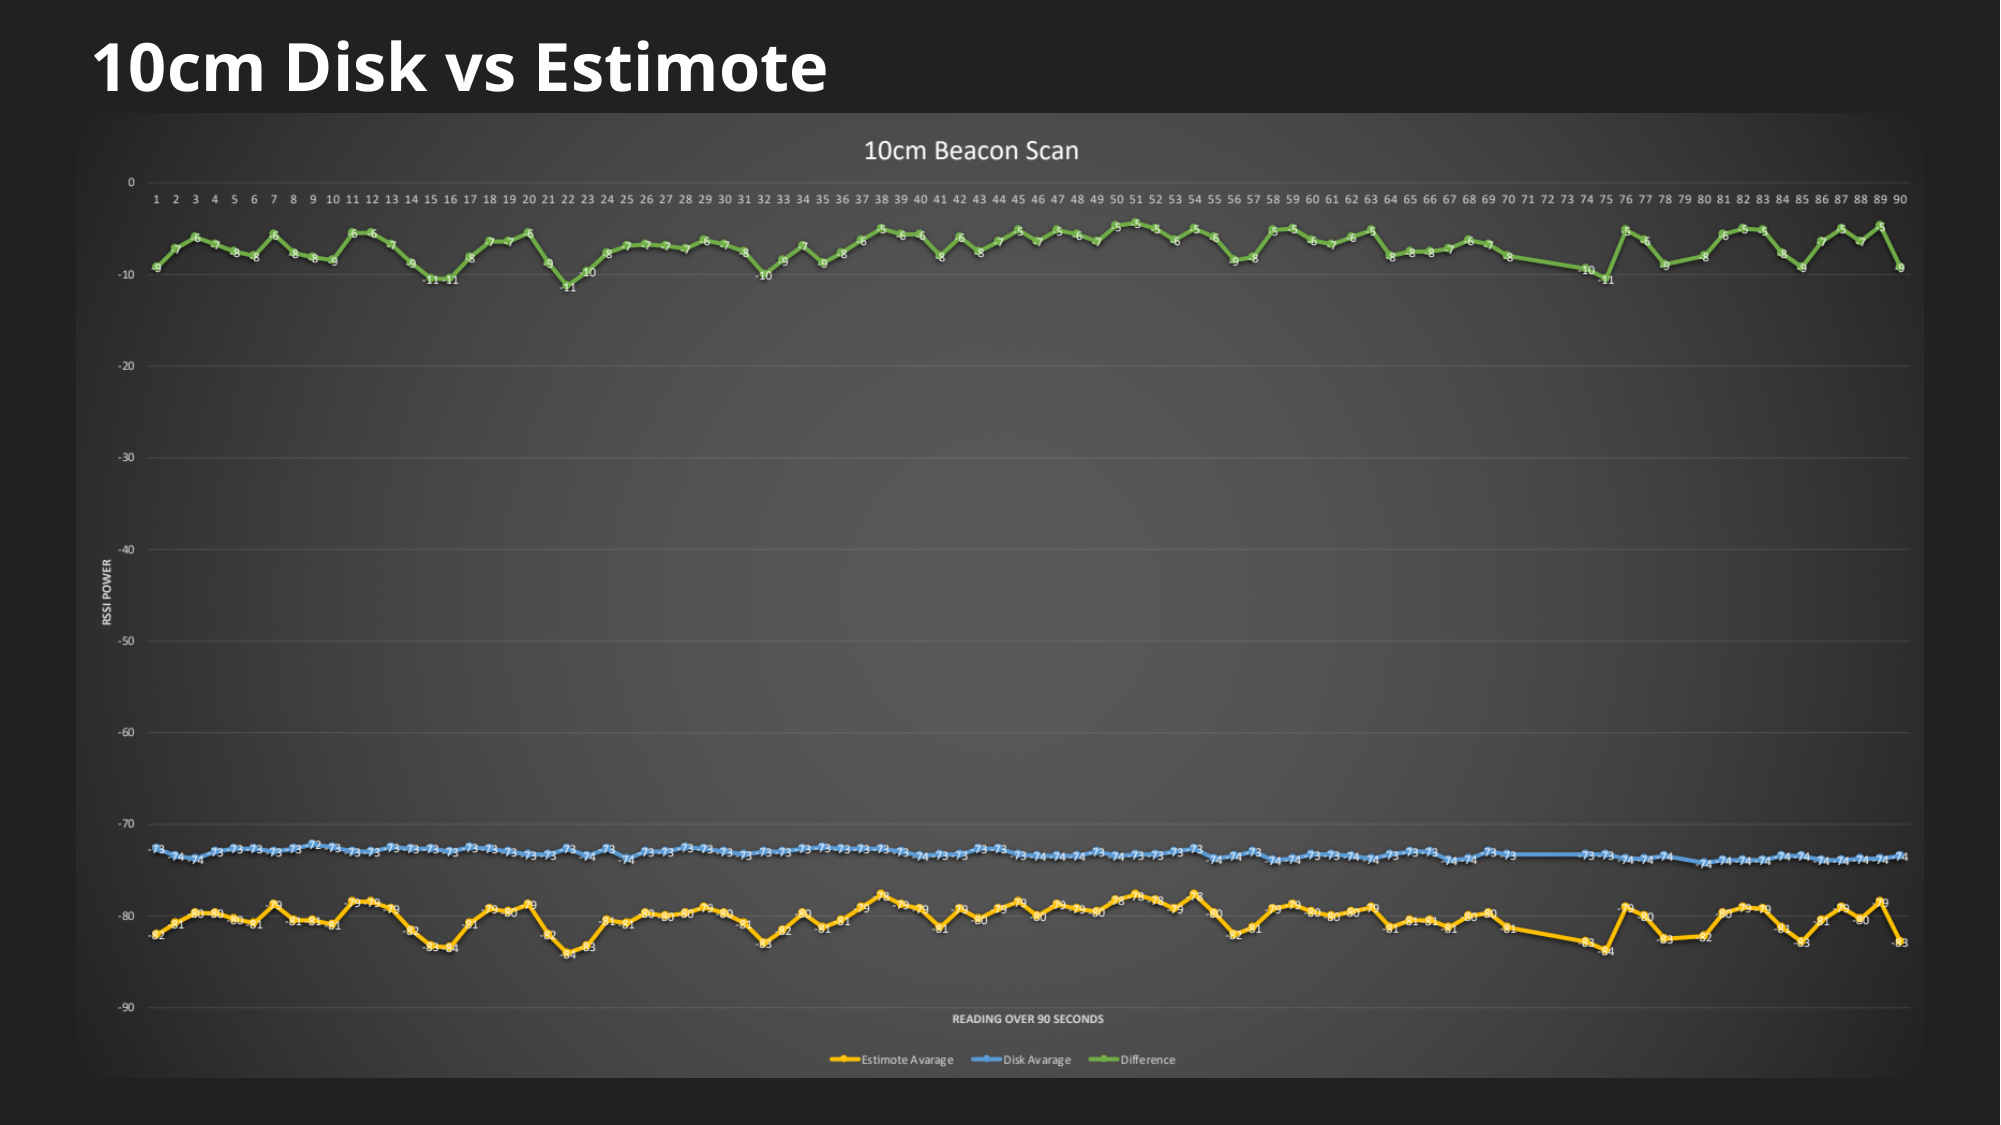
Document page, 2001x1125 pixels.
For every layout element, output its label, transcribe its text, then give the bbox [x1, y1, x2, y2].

text_box 10cm Disk vs Estimote [75, 17, 928, 112]
picture [75, 112, 1925, 1078]
